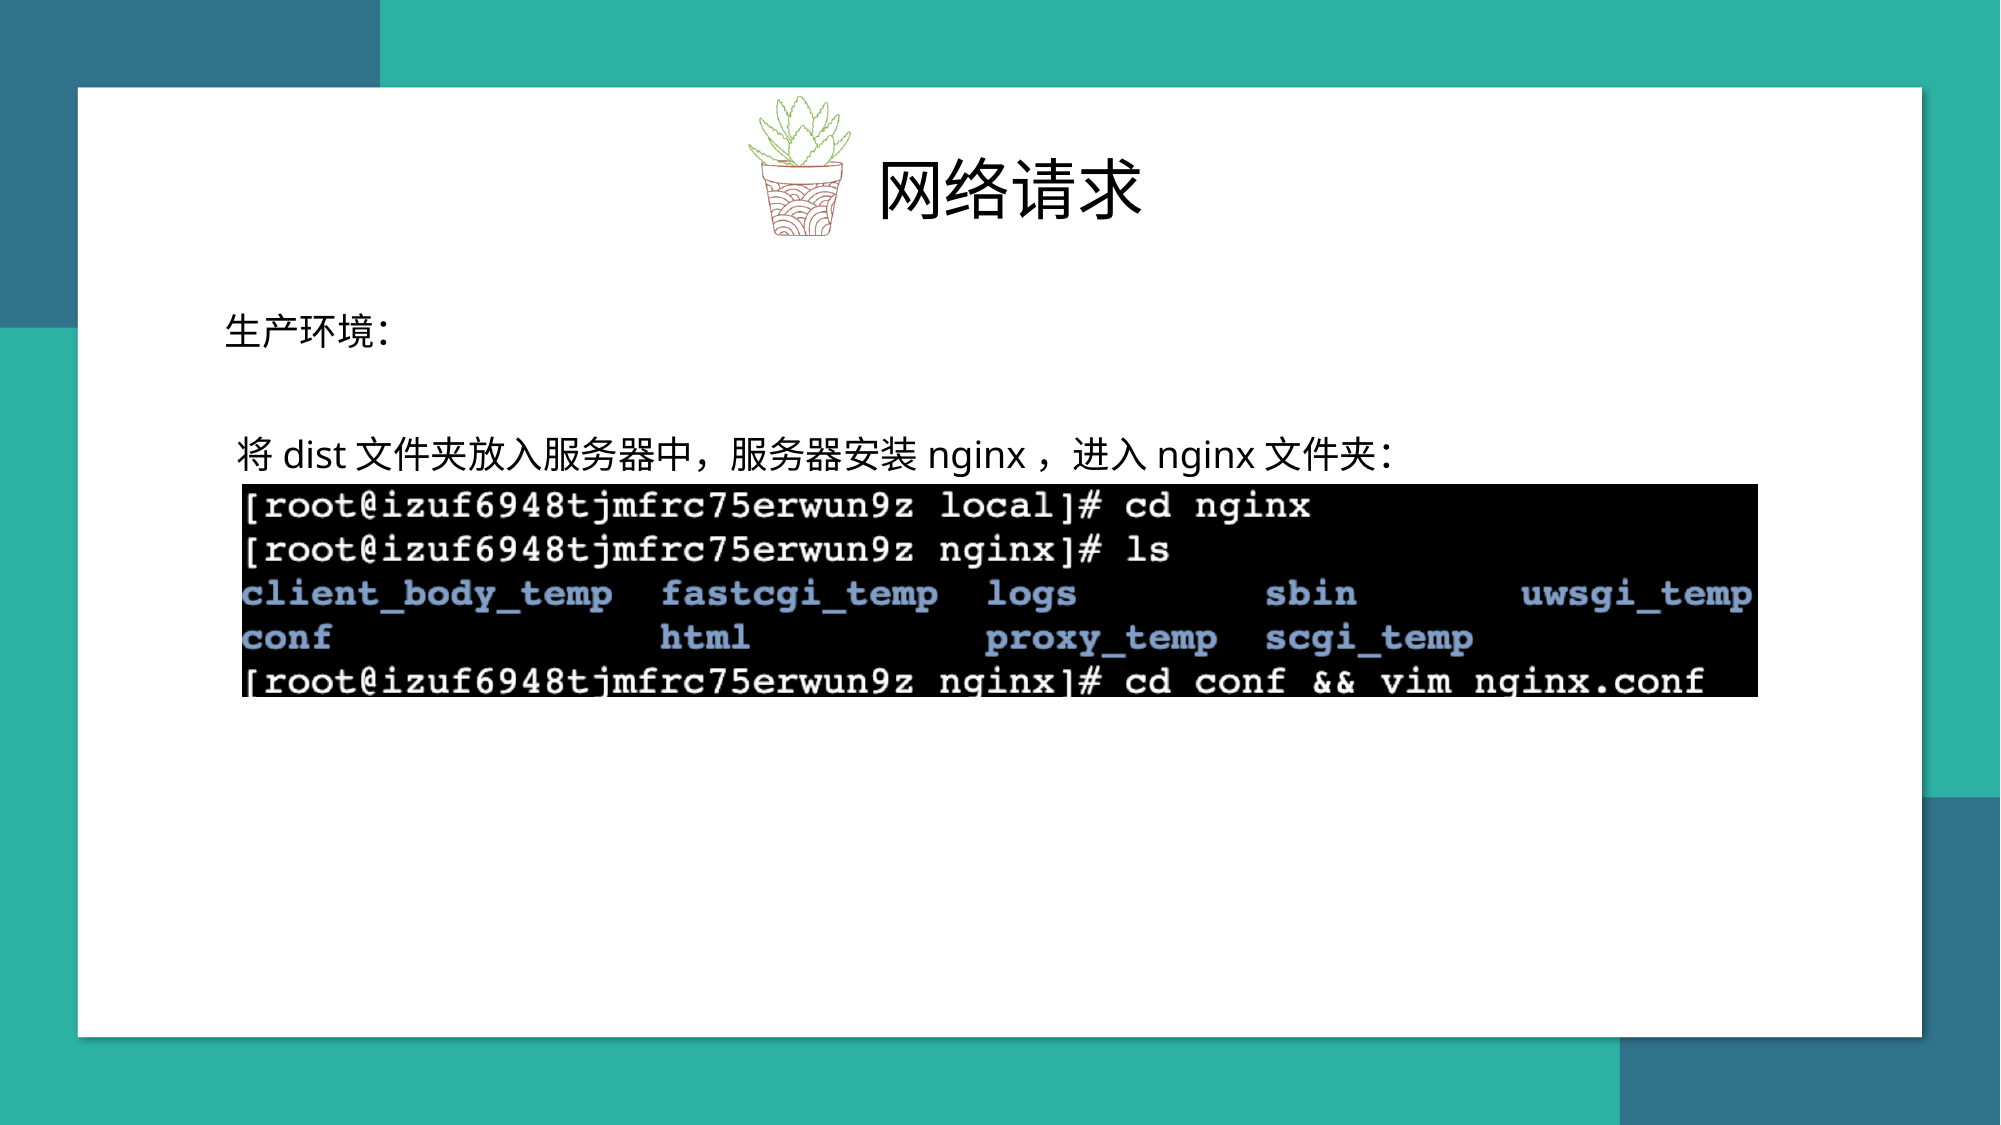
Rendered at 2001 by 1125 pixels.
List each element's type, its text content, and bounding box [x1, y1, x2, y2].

text_box [77, 87, 1923, 1038]
picture [242, 484, 1758, 697]
text_box 生产环境： [210, 278, 1455, 361]
picture [748, 29, 863, 236]
text_box 将dist文件夹放入服务器中，服务器安装nginx，进入nginx文件夹： [221, 401, 1466, 484]
text_box 网络请求 [863, 140, 1242, 235]
